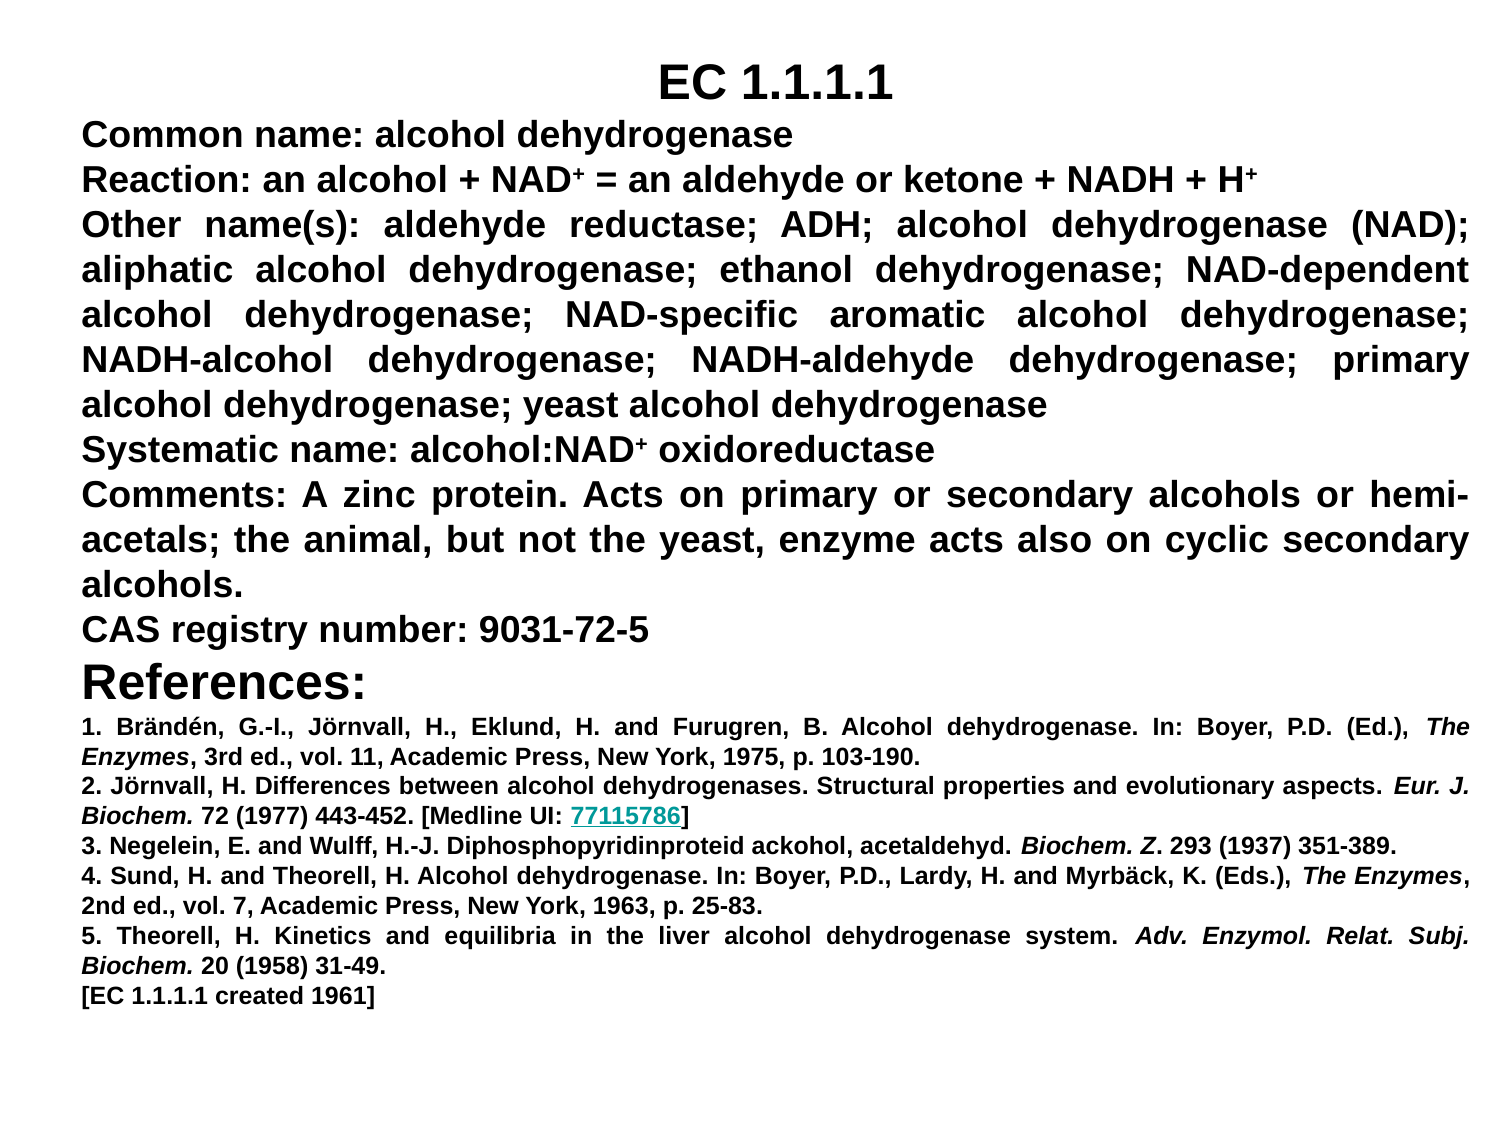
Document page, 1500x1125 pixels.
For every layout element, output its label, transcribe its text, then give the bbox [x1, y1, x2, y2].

text_box EC 1.1.1.1 Common name: alcohol dehydrogenase Reaction: an alcohol + NAD+ = an aldehyde or ketone + NADH + H+ Other name(s): aldehyde reductase; ADH; alcohol dehydrogenase (NAD); aliphatic alcohol dehydrogenase; ethanol dehydrogenase; NAD-dependent alcohol dehydrogenase; NAD-specific aromatic alcohol dehydrogenase; NADH-alcohol dehydrogenase; NADH-aldehyde dehydrogenase; primary alcohol dehydrogenase; yeast alcohol dehydrogenase Systematic name: alcohol:NAD+ oxidoreductase Comments: A zinc protein. Acts on primary or secondary alcohols or hemi-acetals; the animal, but not the yeast, enzyme acts also on cyclic secondary alcohols. CAS registry number: 9031-72-5 References: 1. Brändén, G.-I., Jörnvall, H., Eklund, H. and Furugren, B. Alcohol dehydrogenase. In: Boyer, P.D. (Ed.), The Enzymes, 3rd ed., vol. 11, Academic Press, New York, 1975, p. 103-190. 2. Jörnvall, H. Differences between alcohol dehydrogenases. Structural properties and evolutionary aspects. Eur. J. Biochem. 72 (1977) 443-452. [Medline UI: 77115786] 3. Negelein, E. and Wulff, H.-J. Diphosphopyridinproteid ackohol, acetaldehyd. Biochem. Z. 293 (1937) 351-389. 4. Sund, H. and Theorell, H. Alcohol dehydrogenase. In: Boyer, P.D., Lardy, H. and Myrbäck, K. (Eds.), The Enzymes, 2nd ed., vol. 7, Academic Press, New York, 1963, p. 25-83. 5. Theorell, H. Kinetics and equilibria in the liver alcohol dehydrogenase system. Adv. Enzymol. Relat. Subj. Biochem. 20 (1958) 31-49. [EC 1.1.1.1 created 1961] [74, 50, 1477, 1000]
